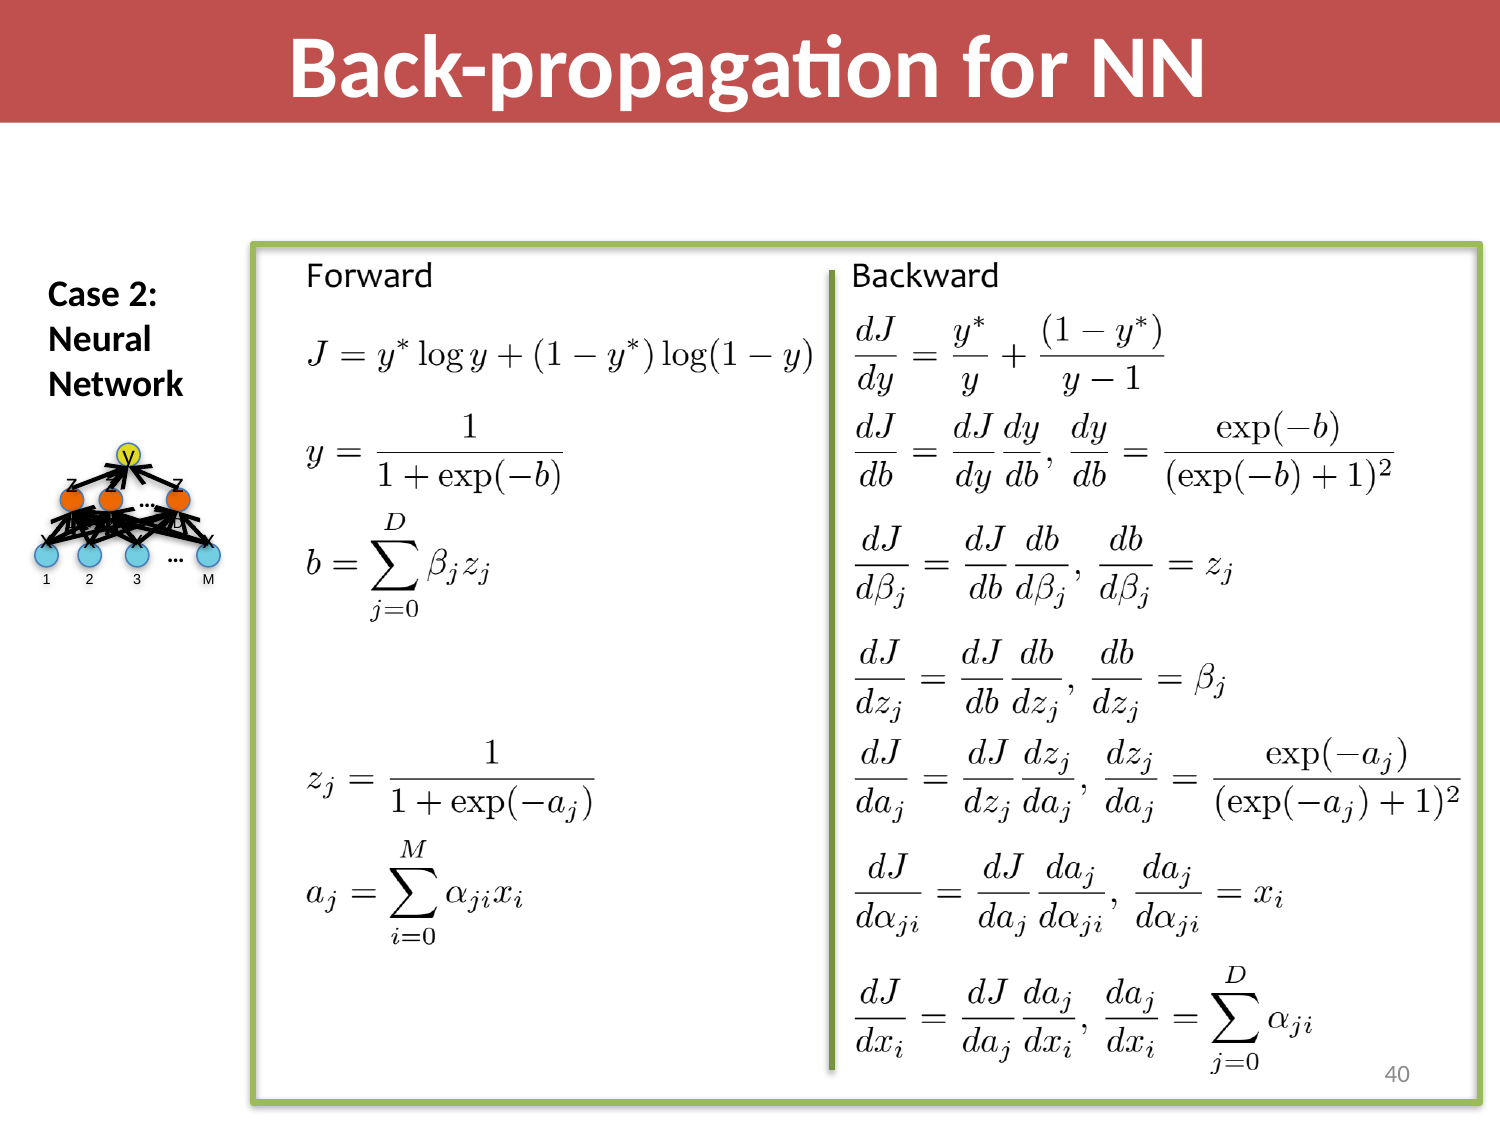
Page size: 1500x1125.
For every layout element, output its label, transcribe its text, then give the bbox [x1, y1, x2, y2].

picture [305, 261, 1461, 1074]
text_box Back-propagation for NN [0, 0, 1500, 125]
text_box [253, 243, 1481, 1103]
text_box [34, 442, 221, 568]
text_box Case 2: Neural Network [33, 261, 245, 411]
